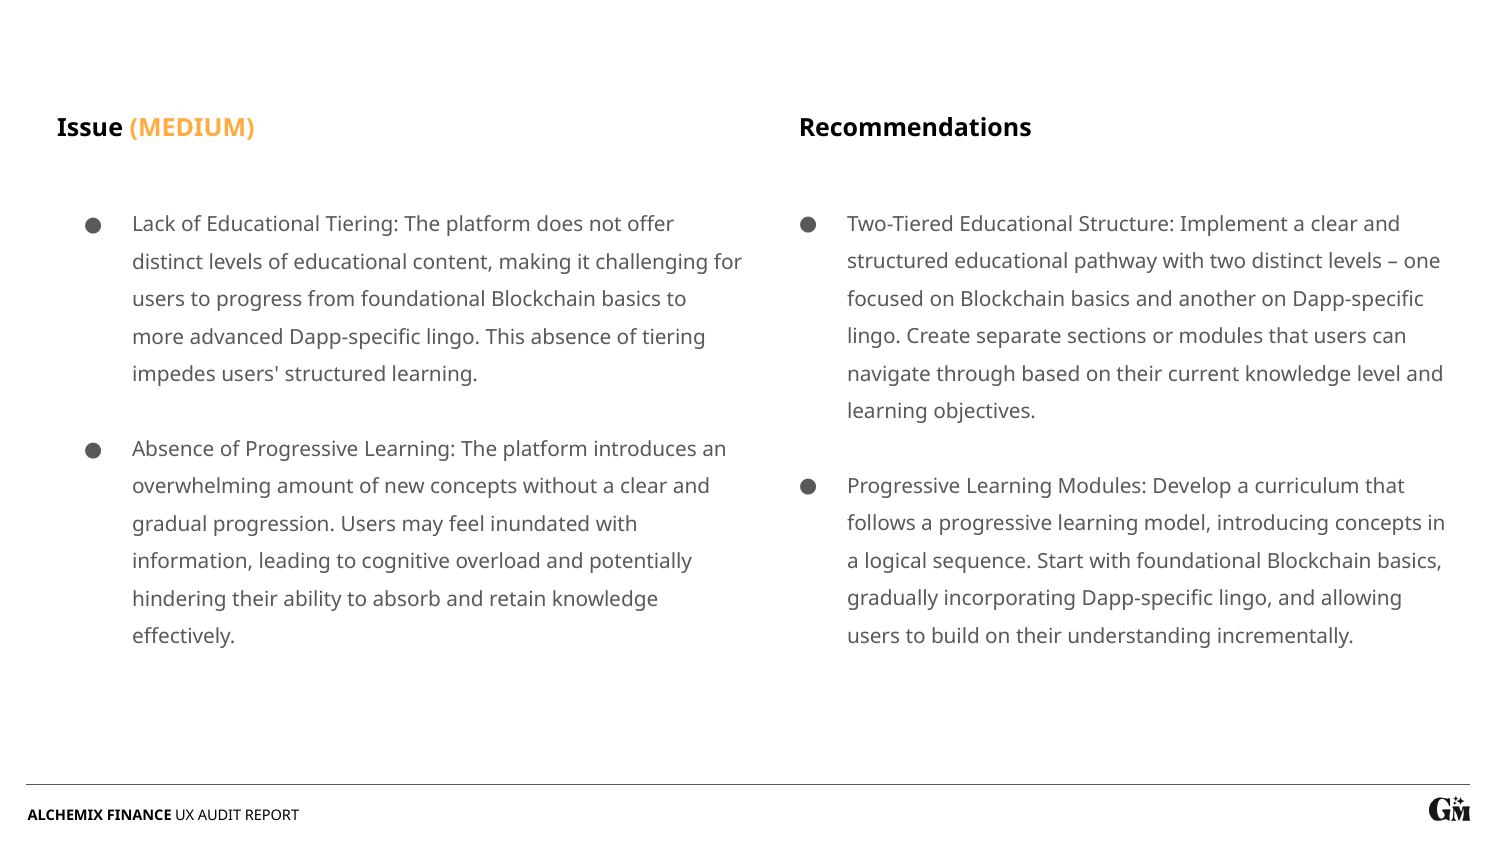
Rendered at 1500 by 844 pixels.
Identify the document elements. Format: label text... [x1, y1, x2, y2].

text_box Recommendations [783, 96, 1320, 156]
text_box Issue (MEDIUM) [41, 96, 535, 157]
text_box Lack of Educational Tiering: The platform does not offer distinct levels of educational content, making it challenging for users to progress from foundational Blockchain basics to more advanced Dapp-specific lingo. This absence of tiering impedes users' structured learning. Absence of Progressive Learning: The platform introduces an overwhelming amount of new concepts without a clear and gradual progression. Users may feel inundated with information, leading to cognitive overload and potentially hindering their ability to absorb and retain knowledge effectively. [41, 183, 758, 701]
text_box Two-Tiered Educational Structure: Implement a clear and structured educational pathway with two distinct levels – one focused on Blockchain basics and another on Dapp-specific lingo. Create separate sections or modules that users can navigate through based on their current knowledge level and learning objectives. Progressive Learning Modules: Develop a curriculum that follows a progressive learning model, introducing concepts in a logical sequence. Start with foundational Blockchain basics, gradually incorporating Dapp-specific lingo, and allowing users to build on their understanding incrementally. [757, 182, 1473, 700]
picture [1429, 796, 1470, 821]
